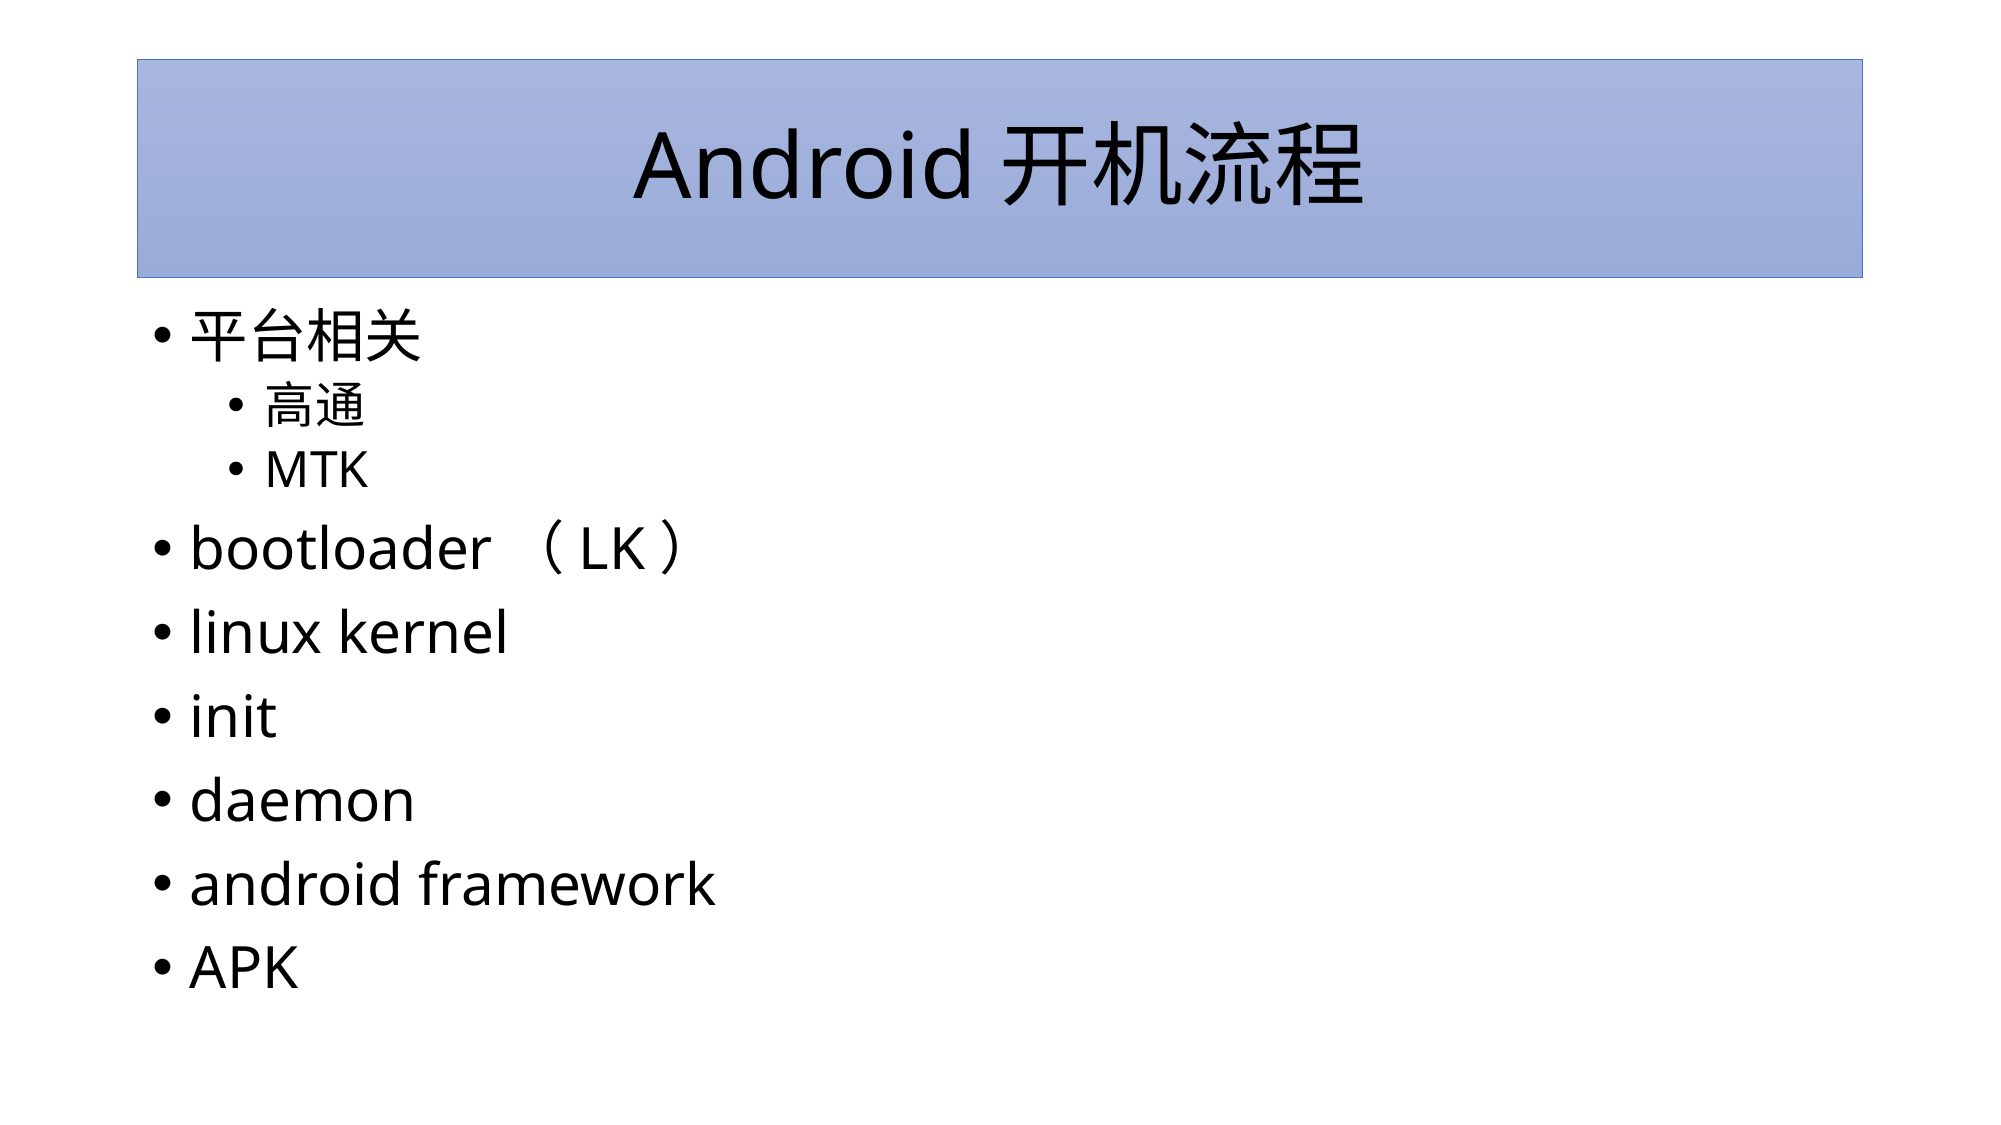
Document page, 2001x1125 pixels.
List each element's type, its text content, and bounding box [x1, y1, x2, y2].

title Android开机流程 [137, 59, 1863, 278]
list 平台相关 高通 MTK bootloader（LK） linux kernel init daemon android framework APK [137, 299, 1863, 1014]
